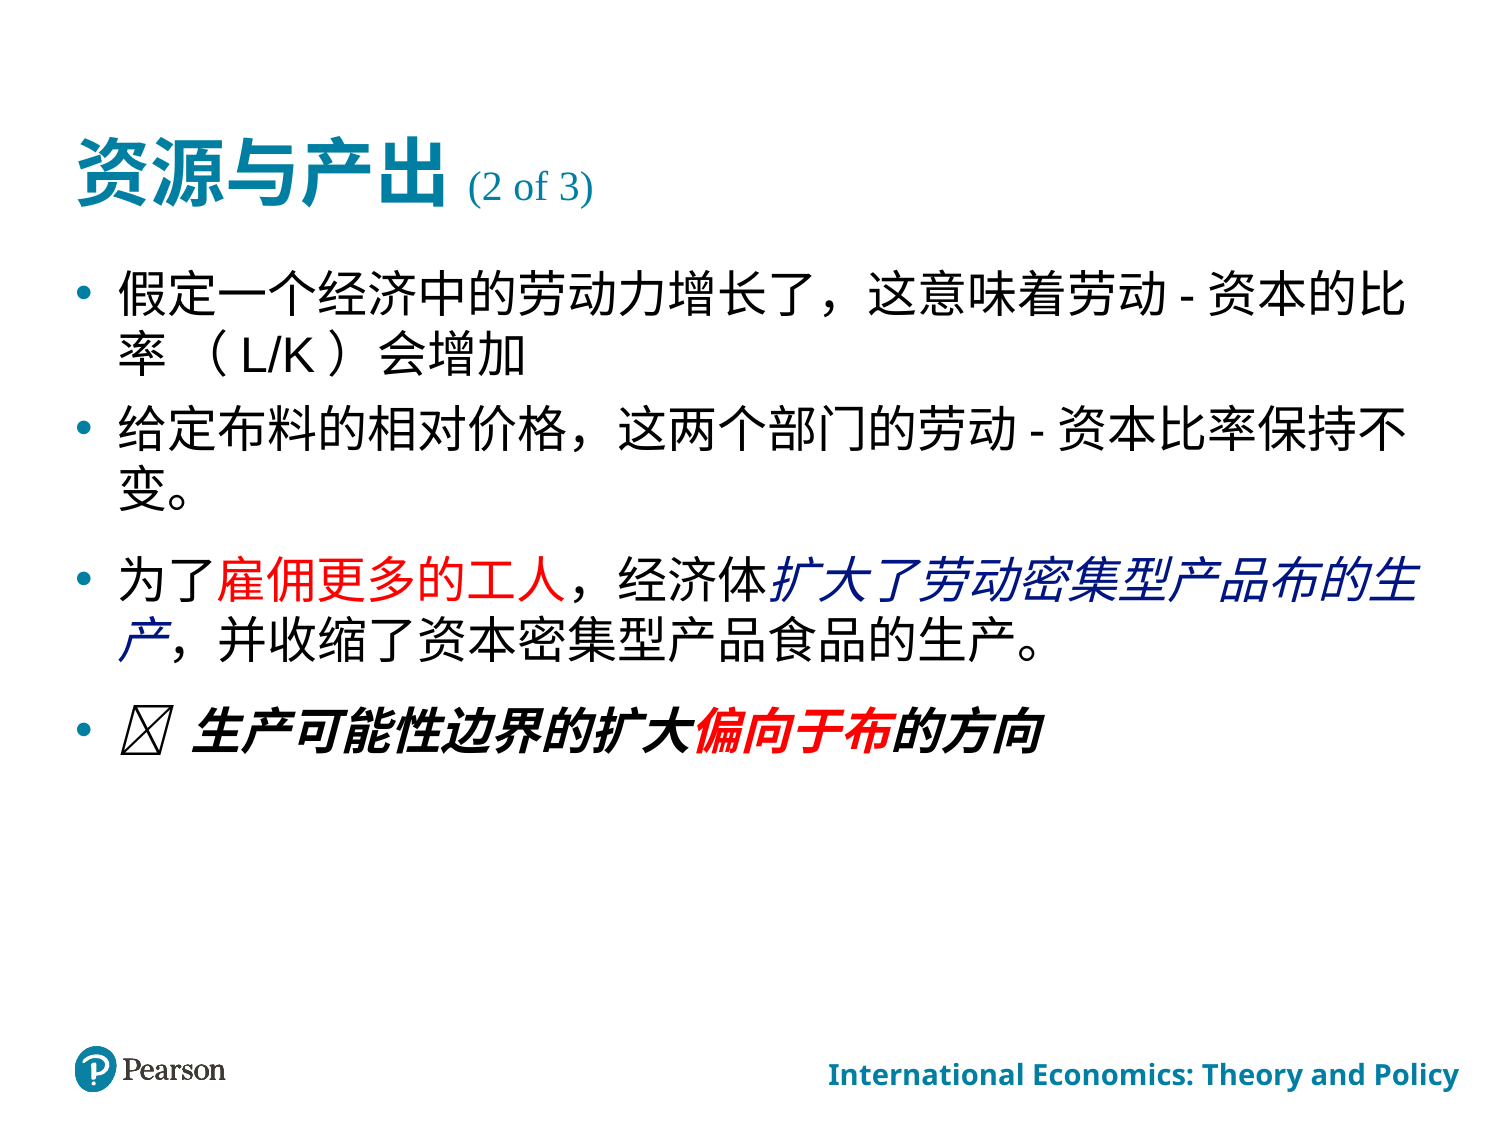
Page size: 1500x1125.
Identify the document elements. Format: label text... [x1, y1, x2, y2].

title 资源与产出(2 of 3) [75, 35, 1425, 216]
list 假定一个经济中的劳动力增长了，这意味着劳动-资本的比率 （L/K）会增加 [75, 262, 1425, 374]
list 给定布料的相对价格，这两个部门的劳动-资本比率保持不变。 为了雇佣更多的工人，经济体扩大了劳动密集型产品布的生产，并收缩了资本密集型产品食品的生产。  生产可能性边界的扩大偏向于布的方向 [75, 397, 1454, 1037]
